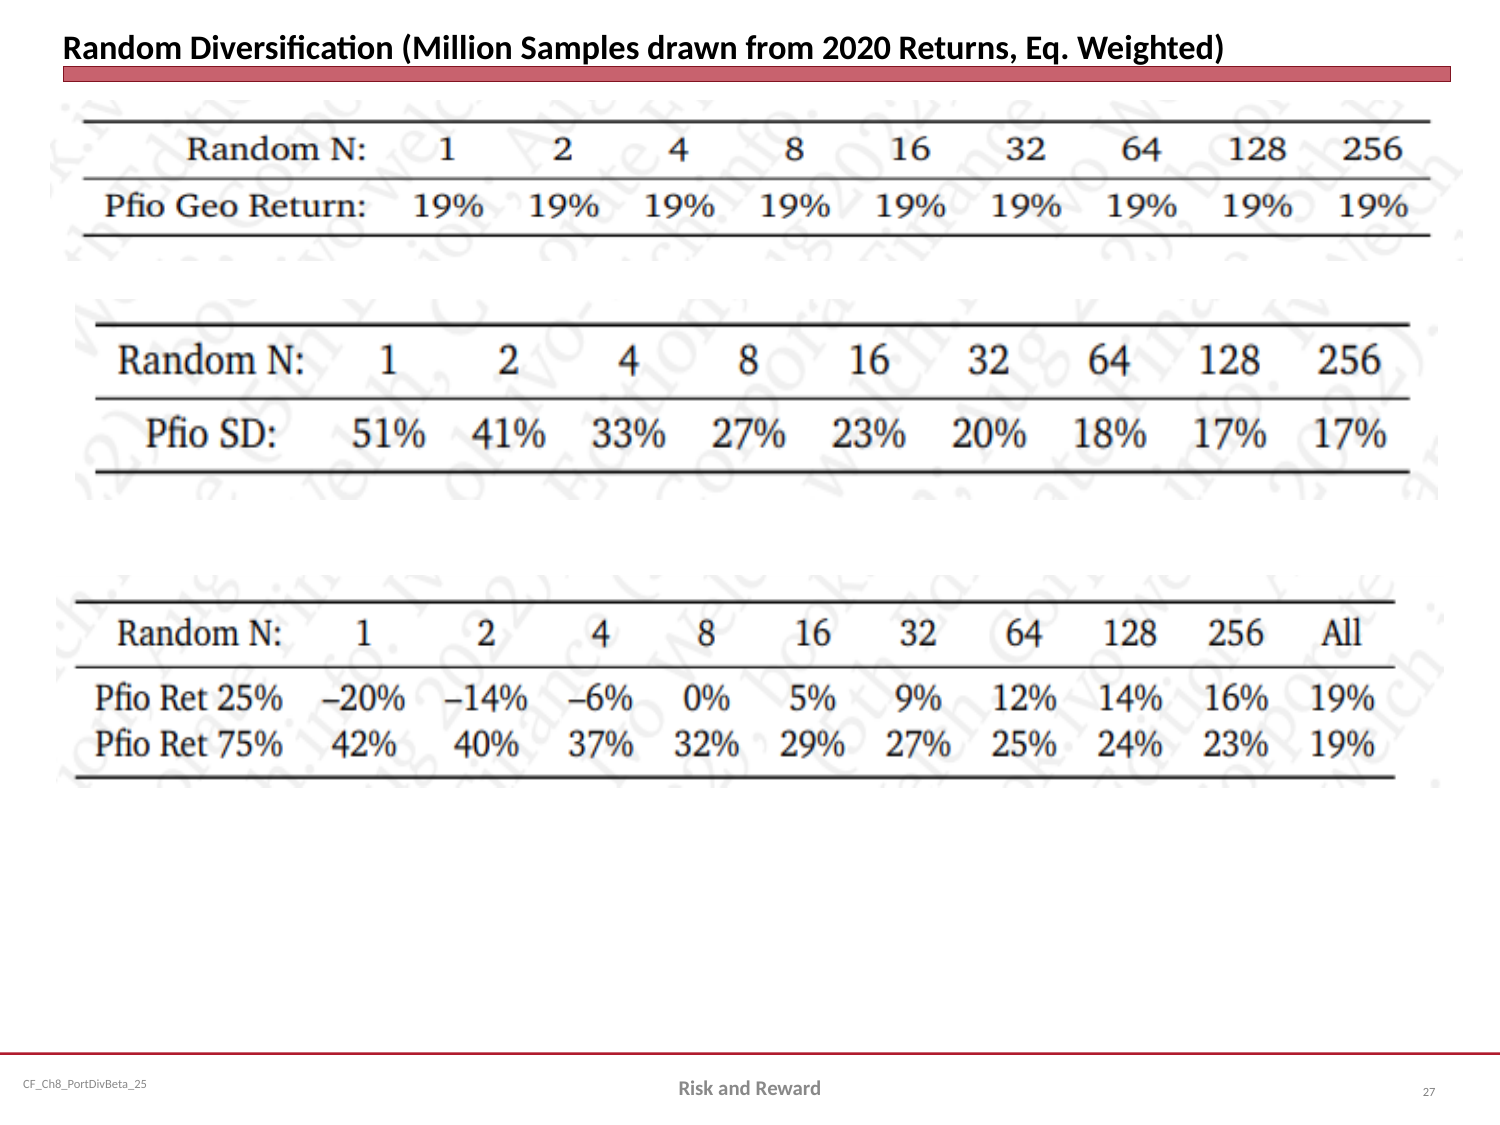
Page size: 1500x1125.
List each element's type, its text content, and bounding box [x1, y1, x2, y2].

slide_number 27 [1375, 1061, 1451, 1122]
picture [74, 299, 1438, 501]
picture [49, 99, 1463, 261]
title Random Diversification (Million Samples drawn from 2020 Returns, Eq. Weighted) [62, 6, 1451, 67]
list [56, 575, 1444, 788]
footer Risk and Reward [512, 1056, 988, 1117]
